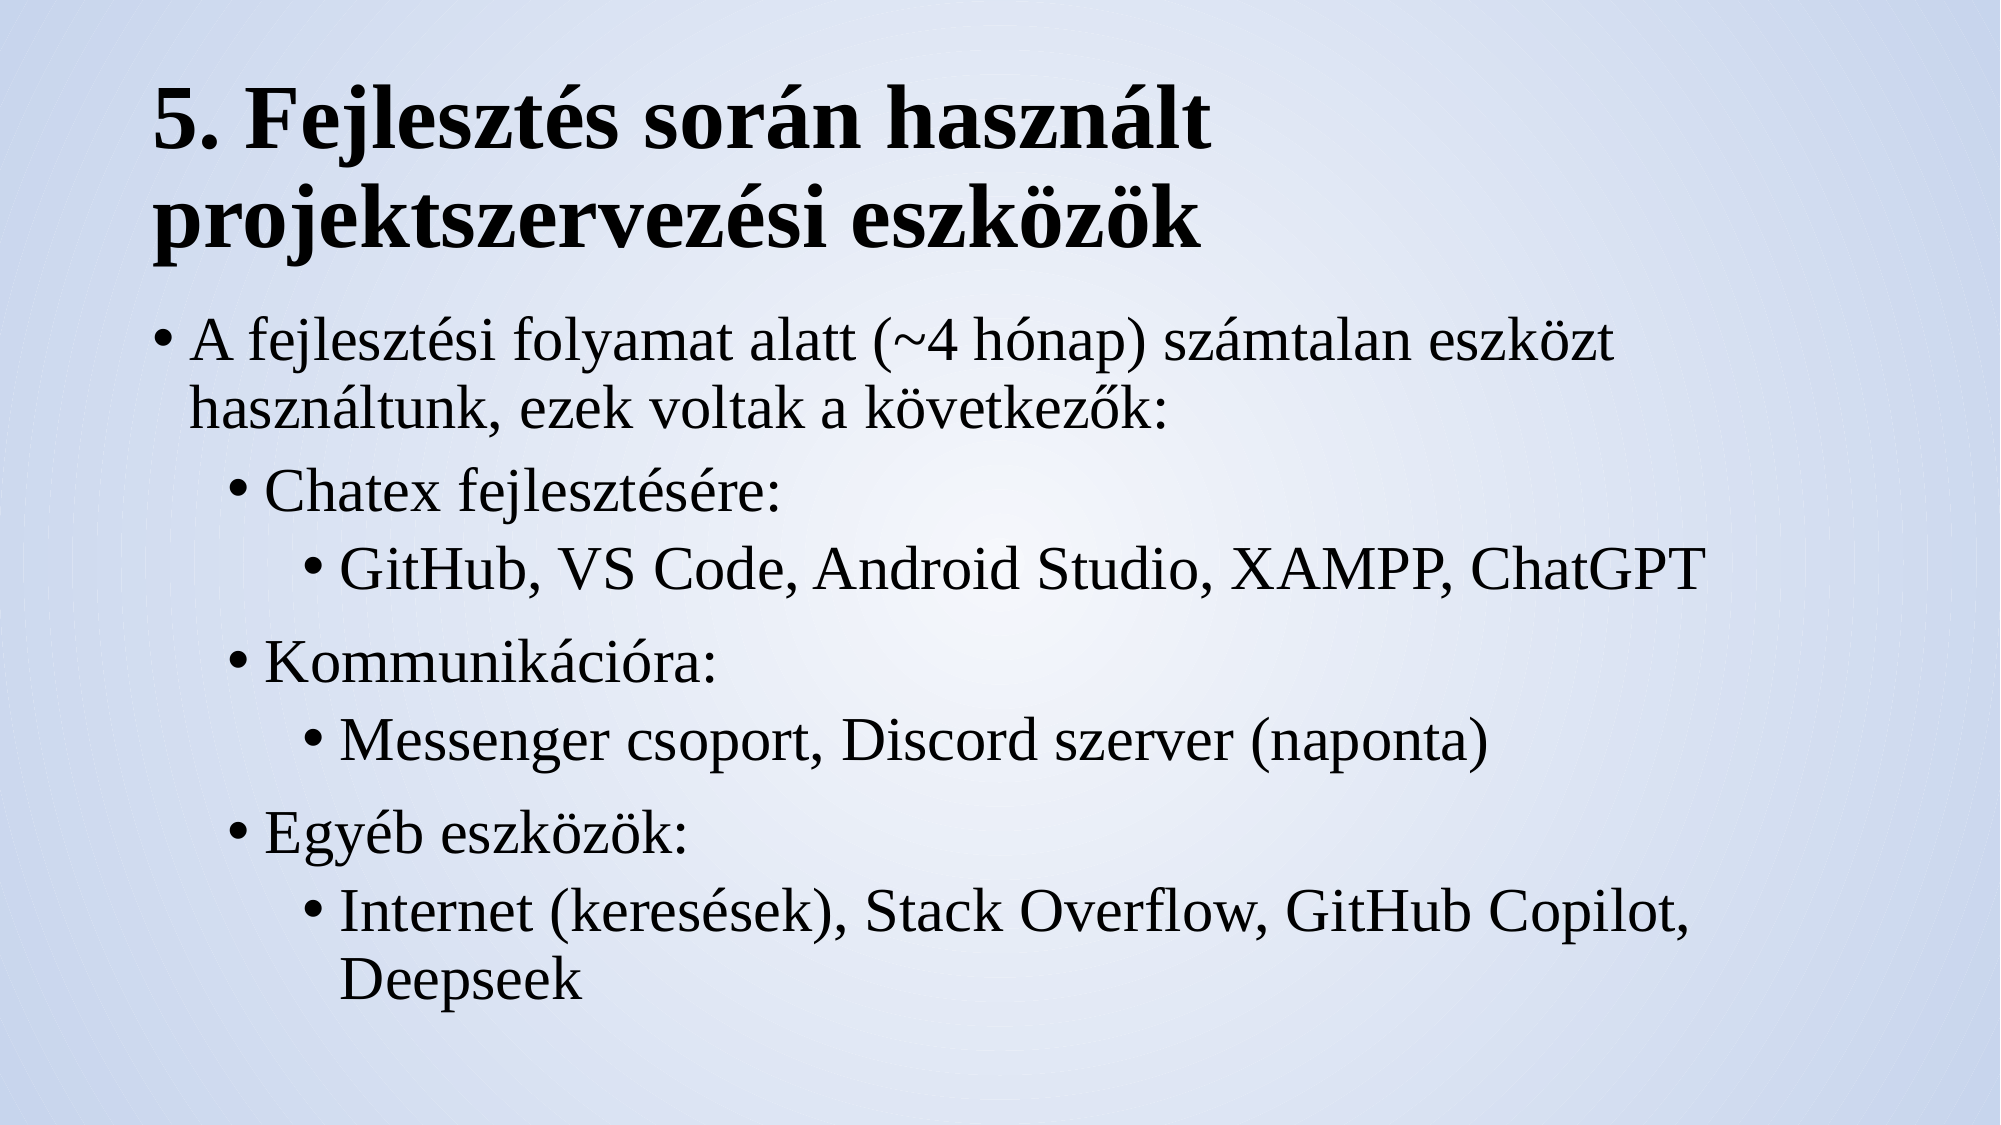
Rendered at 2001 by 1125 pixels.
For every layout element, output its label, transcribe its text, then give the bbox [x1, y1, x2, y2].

list A fejlesztési folyamat alatt (~4 hónap) számtalan eszközt használtunk, ezek voltak a következők: [137, 299, 1863, 450]
text_box Egyéb eszközök: Internet (keresések), Stack Overflow, GitHub Copilot, Deepseek [137, 792, 1712, 1022]
title 5. Fejlesztés során használt projektszervezési eszközök [137, 59, 1863, 278]
text_box Chatex fejlesztésére: GitHub, VS Code, Android Studio, XAMPP, ChatGPT [137, 450, 1743, 622]
text_box Kommunikációra: Messenger csoport, Discord szerver (naponta) [137, 621, 1517, 792]
